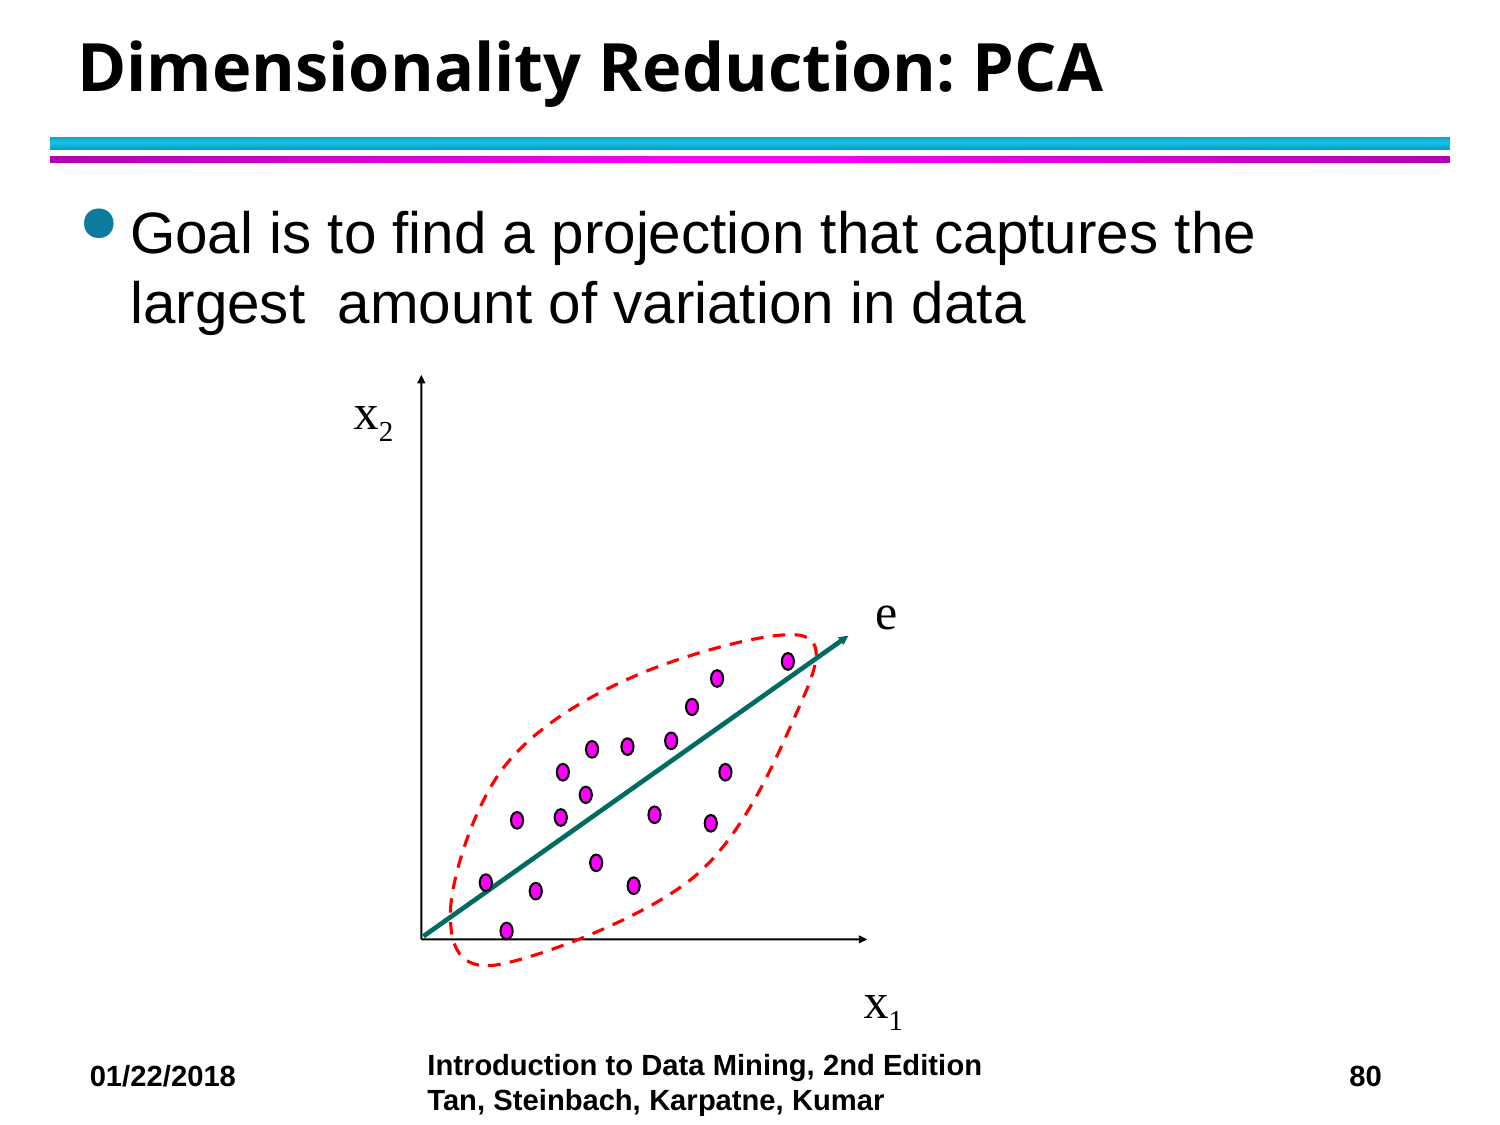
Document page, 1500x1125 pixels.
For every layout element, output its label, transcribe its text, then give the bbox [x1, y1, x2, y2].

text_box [337, 374, 920, 1040]
title Dimensionality Reduction: PCA [62, 24, 1421, 113]
list Goal is to find a projection that captures the largest amount of variation in data [67, 187, 1432, 1038]
